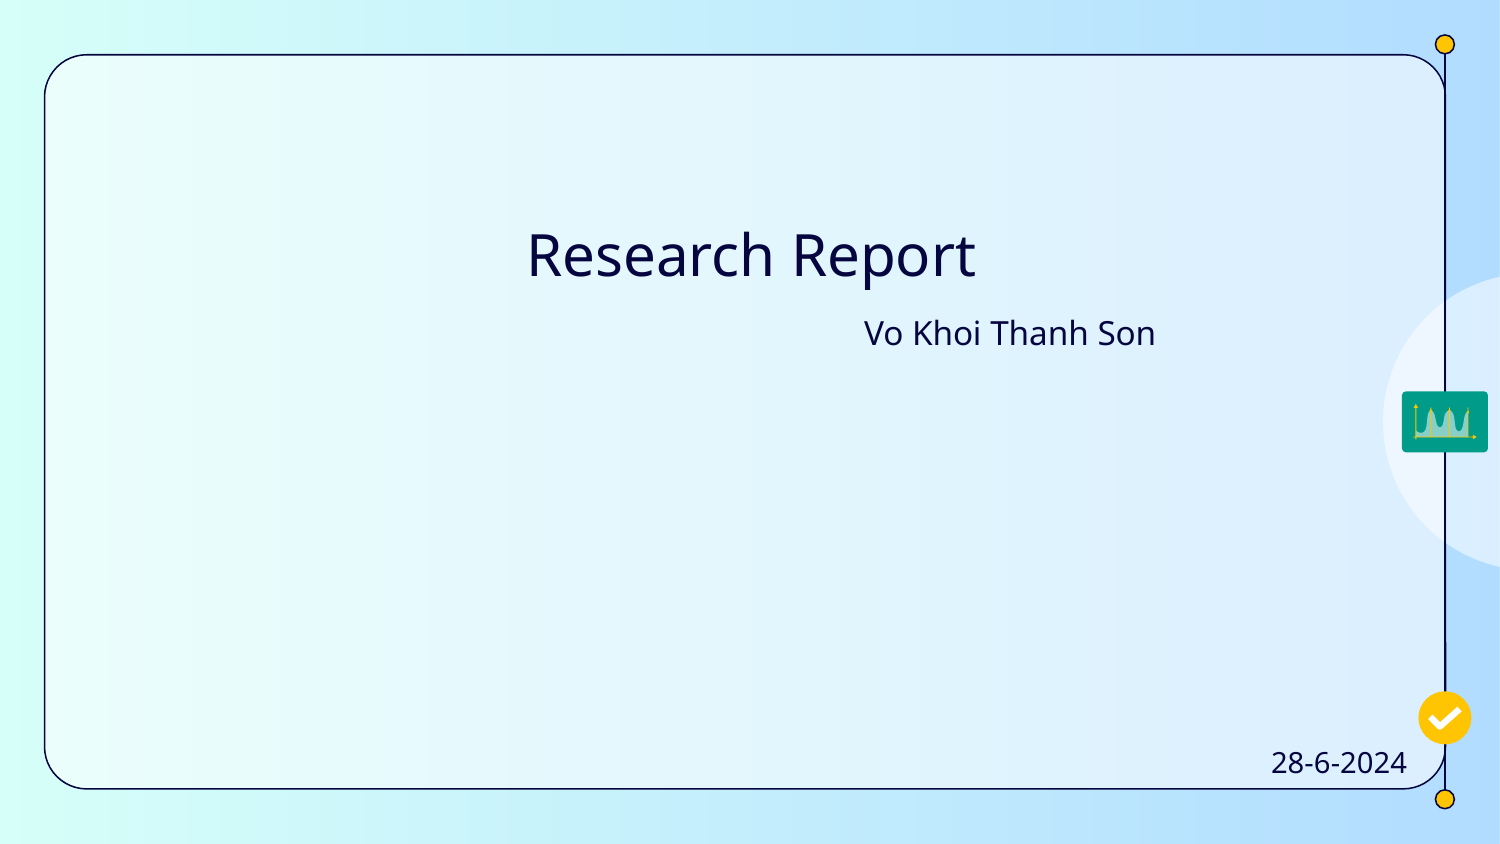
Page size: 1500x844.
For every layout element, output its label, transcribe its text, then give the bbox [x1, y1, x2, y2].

text_box Research Report [288, 202, 1214, 297]
picture [0, 0, 1500, 844]
text_box Vo Khoi Thanh Son [849, 296, 1214, 359]
text_box 28-6-2024 [1256, 729, 1452, 792]
